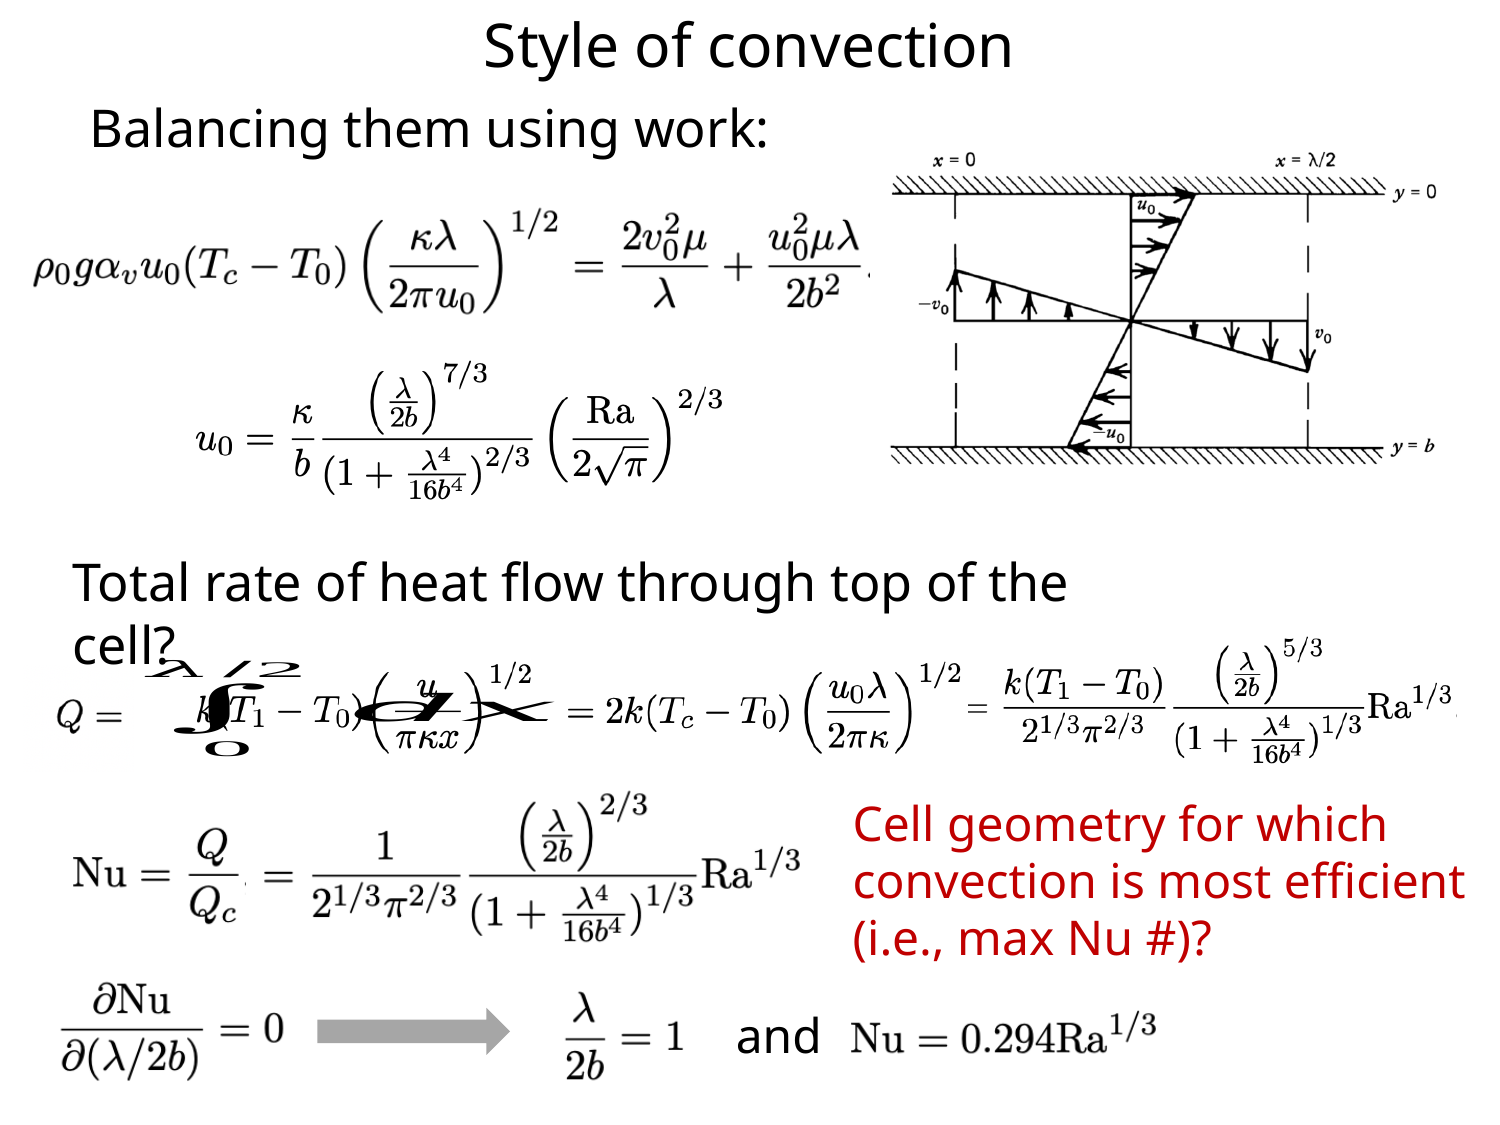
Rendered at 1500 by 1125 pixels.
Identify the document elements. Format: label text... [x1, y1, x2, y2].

picture [189, 616, 1457, 778]
text_box Style of convection [0, 0, 1500, 88]
picture [826, 989, 1160, 1065]
picture [256, 785, 805, 959]
text_box Cell geometry for which convection is most efficient (i.e., max Nu #)? [762, 785, 1500, 973]
picture [49, 812, 246, 943]
picture [5, 665, 134, 772]
text_box Total rate of heat flow through top of the cell? [0, 542, 1160, 683]
text_box Balancing them using work: [0, 88, 800, 166]
text_box and [689, 998, 914, 1071]
picture [21, 970, 322, 1109]
picture [21, 146, 1496, 510]
picture [546, 985, 689, 1094]
text_box [322, 1005, 512, 1058]
